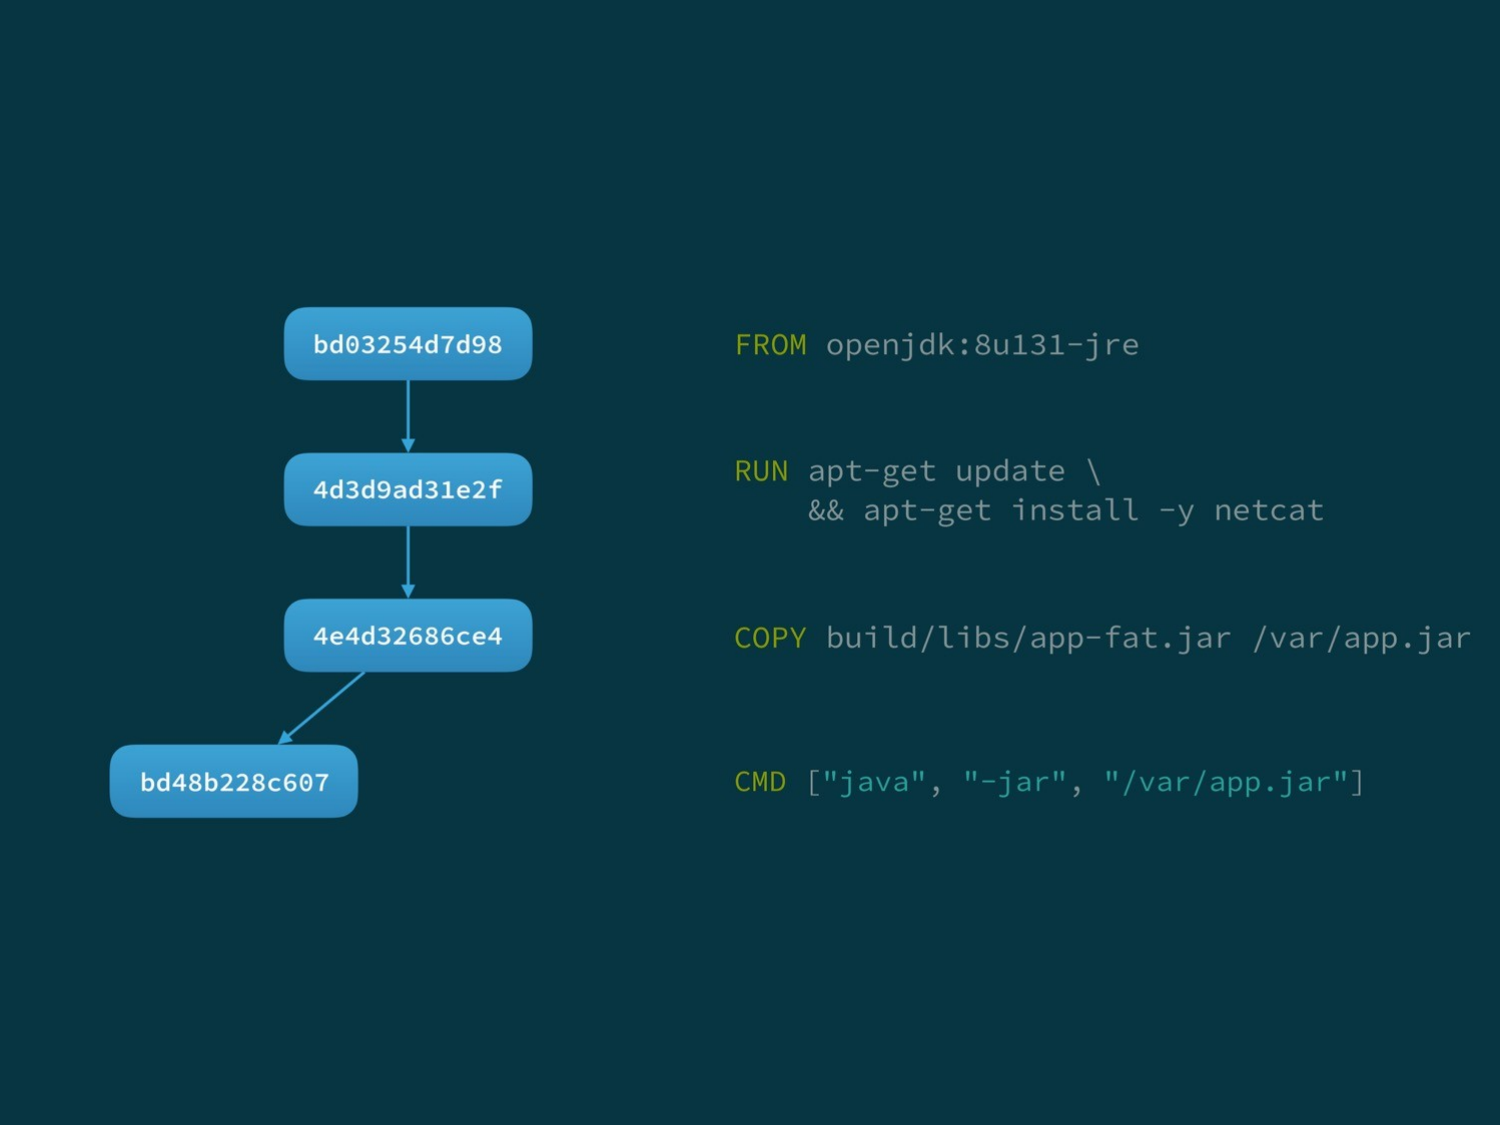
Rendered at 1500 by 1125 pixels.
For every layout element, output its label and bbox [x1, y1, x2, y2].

text_box [0, 0, 1500, 1125]
